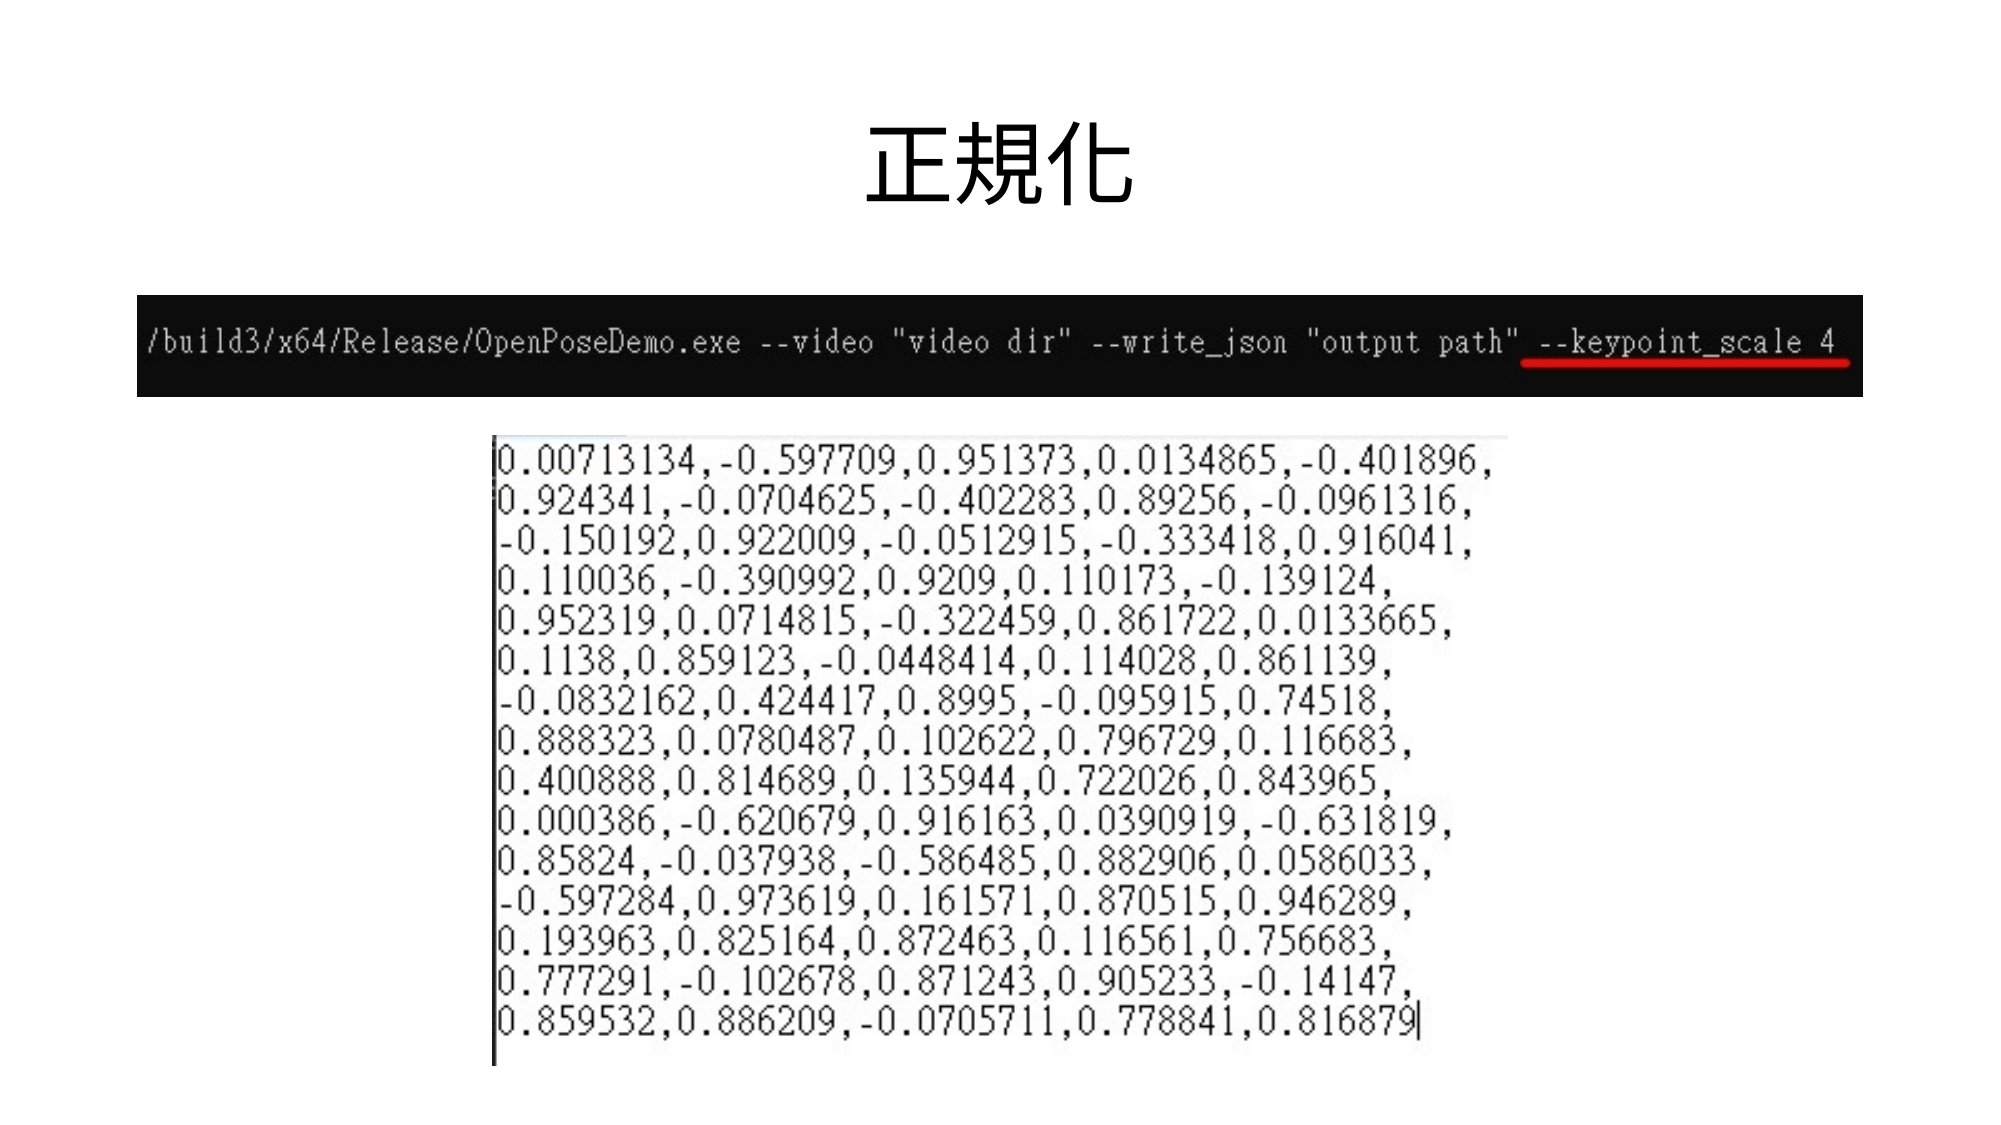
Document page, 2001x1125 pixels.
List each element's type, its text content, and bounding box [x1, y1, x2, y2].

picture [492, 435, 1508, 1066]
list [137, 295, 1863, 397]
title 正規化 [137, 59, 1863, 278]
